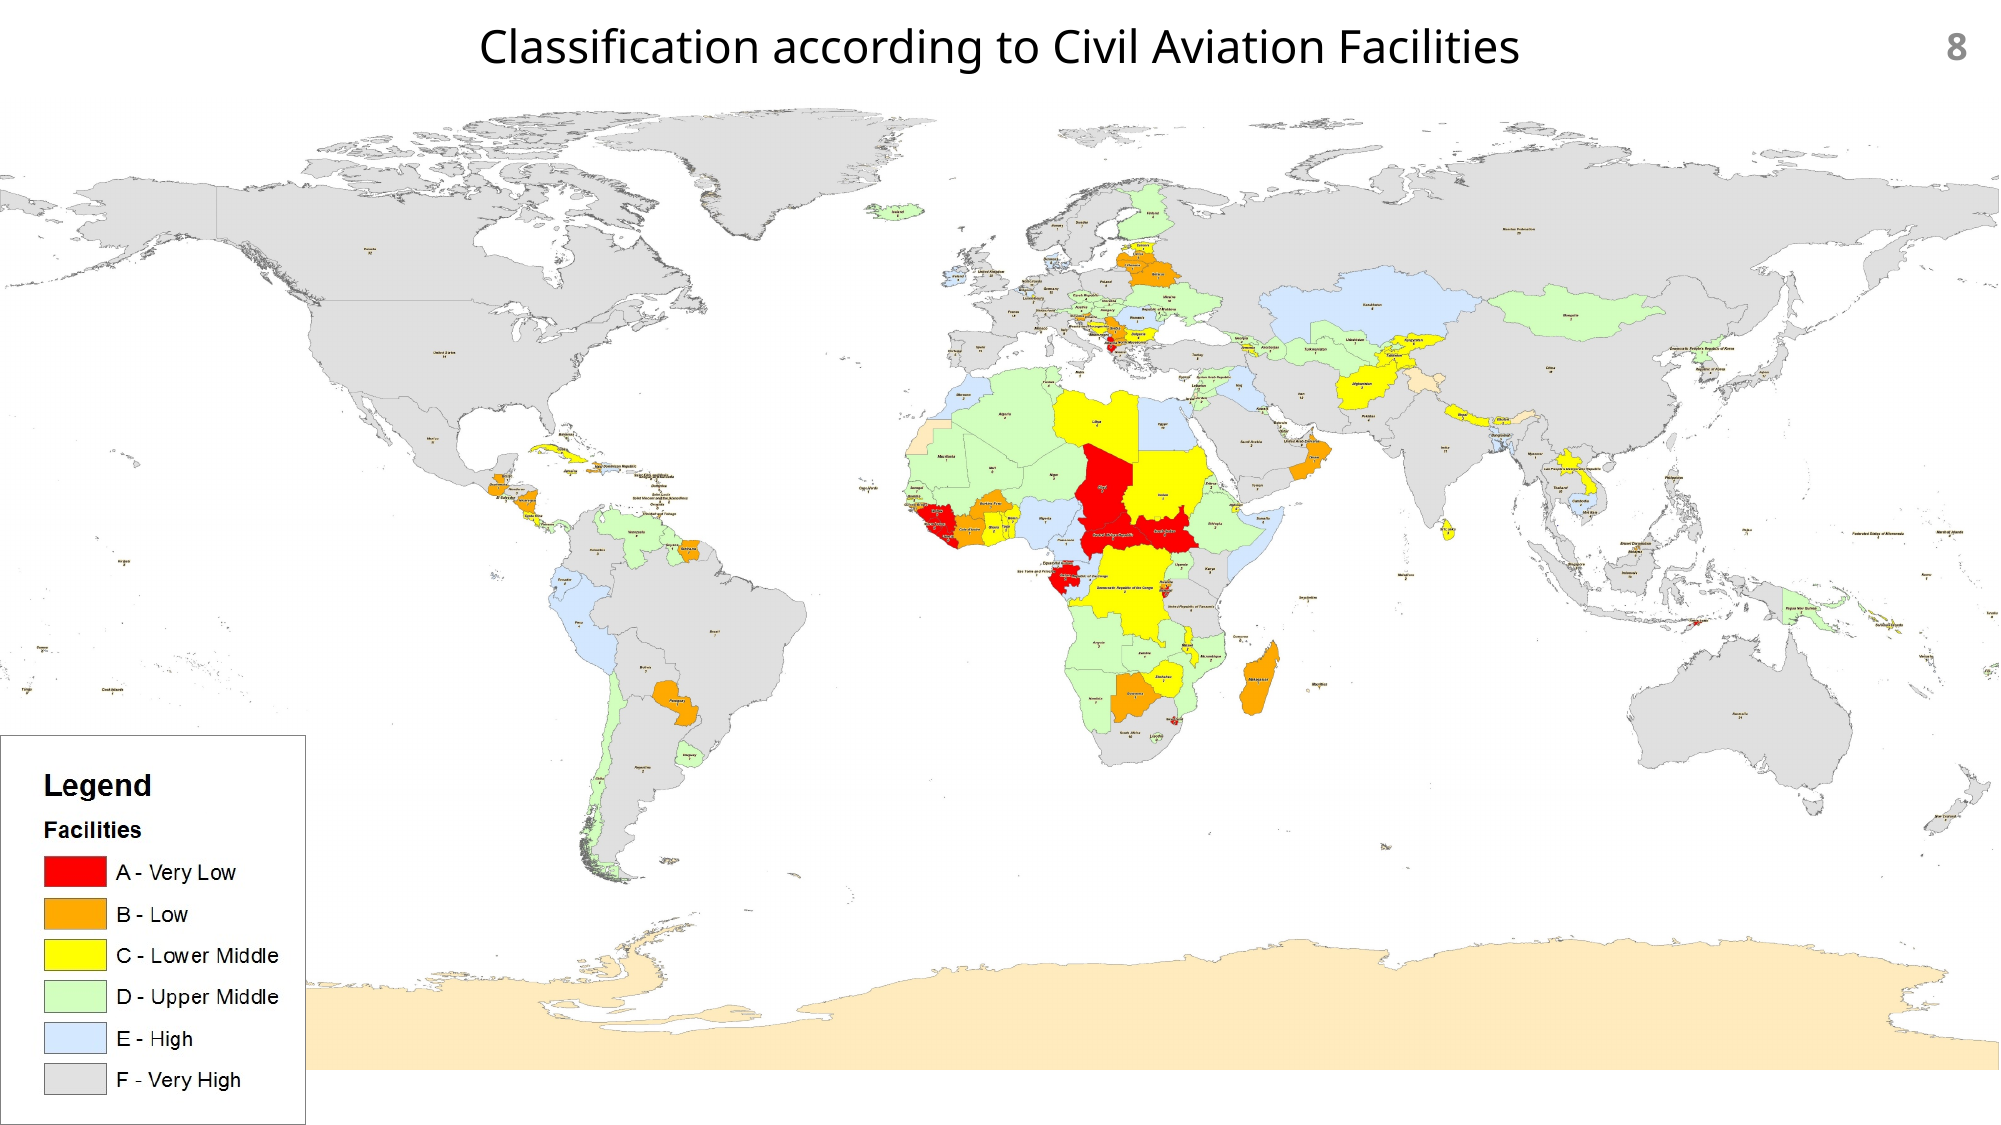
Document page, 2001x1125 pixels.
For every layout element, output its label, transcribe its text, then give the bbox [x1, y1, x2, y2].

picture [0, 735, 306, 1125]
text_box Classification according to Civil Aviation Facilities [0, 0, 2000, 98]
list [0, 97, 1999, 1070]
